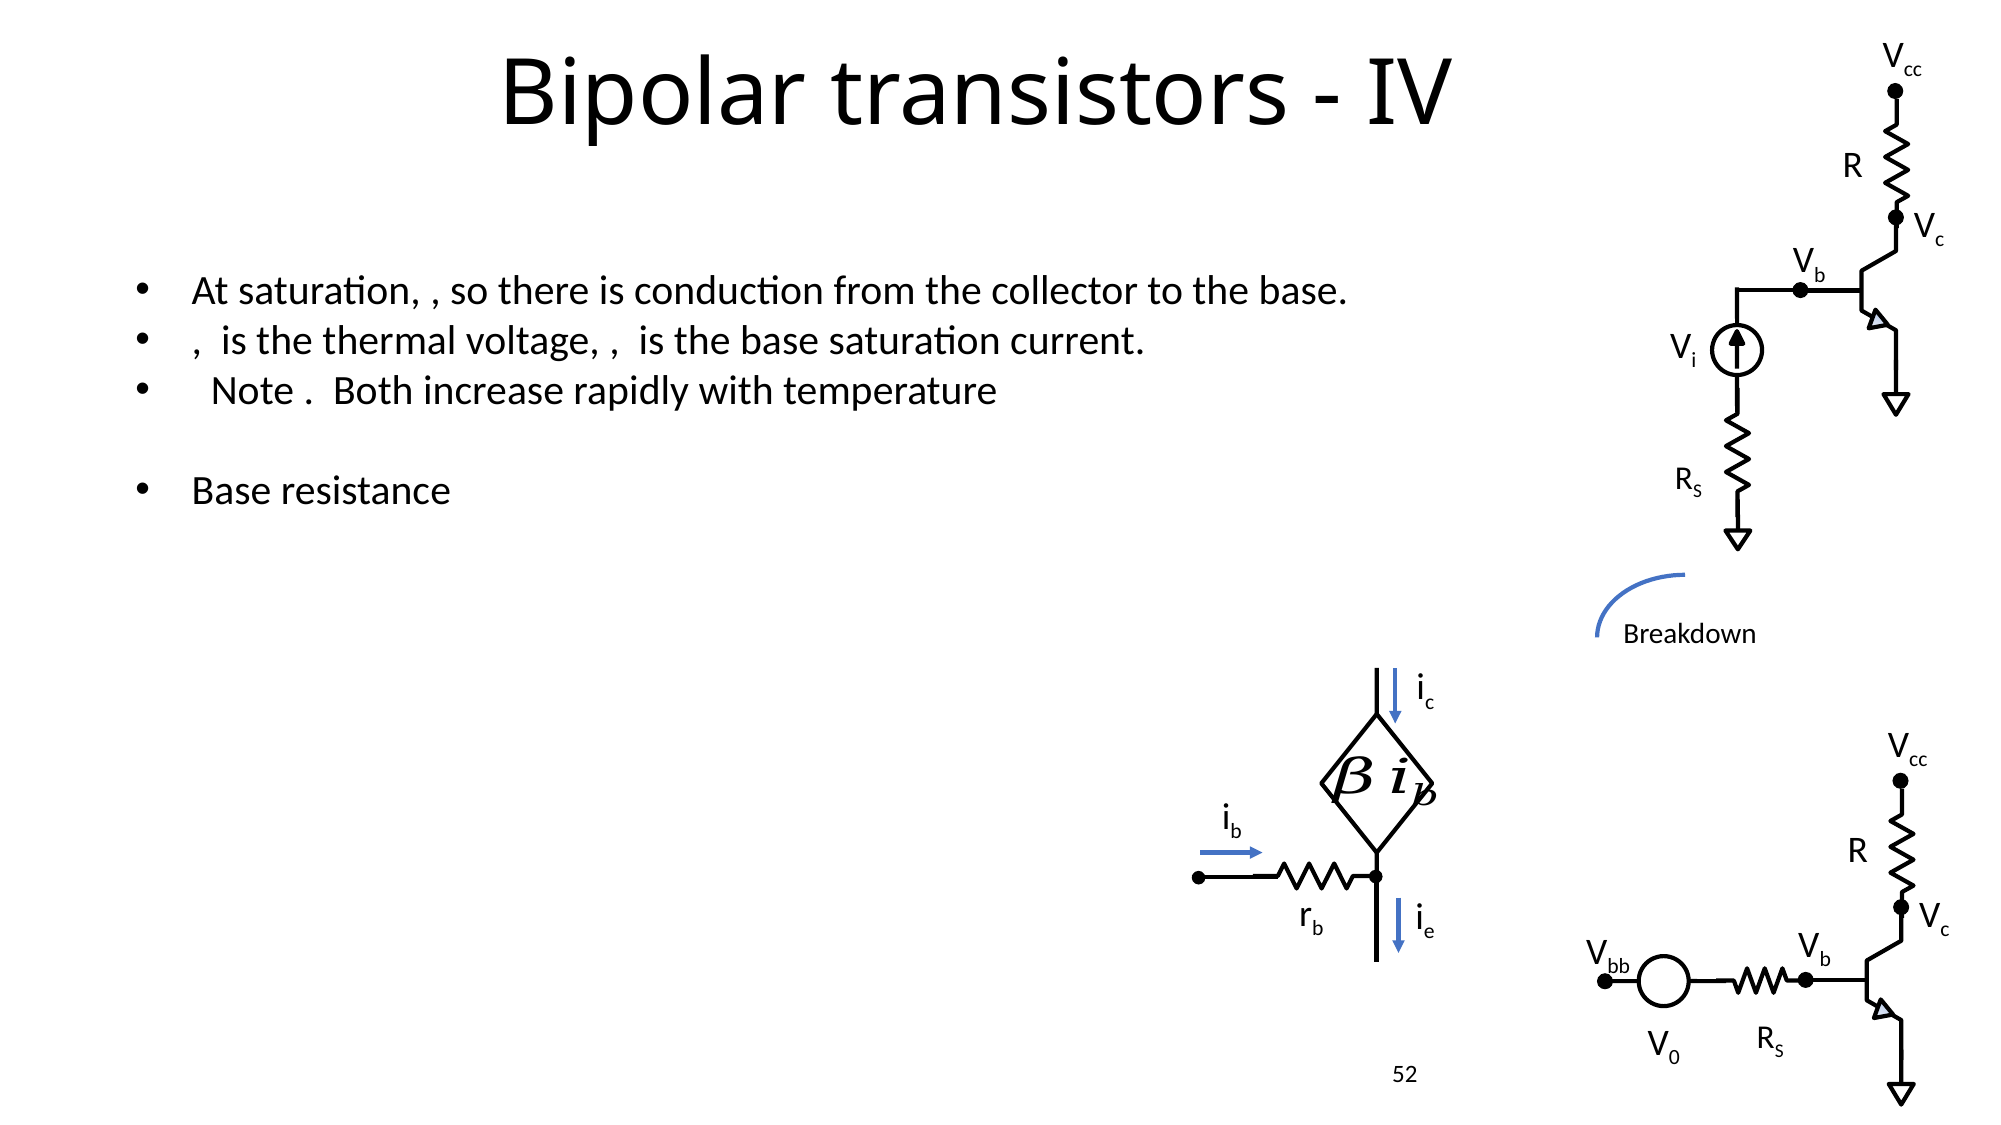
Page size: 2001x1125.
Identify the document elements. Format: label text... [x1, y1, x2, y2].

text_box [1569, 712, 1965, 1105]
slide_number 52 [1074, 738, 1425, 1125]
text_box Bipolar transistors - IV [30, 25, 1654, 151]
text_box [1596, 574, 1686, 638]
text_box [1180, 655, 1458, 963]
text_box Breakdown [1608, 606, 1772, 657]
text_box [1654, 22, 1960, 550]
